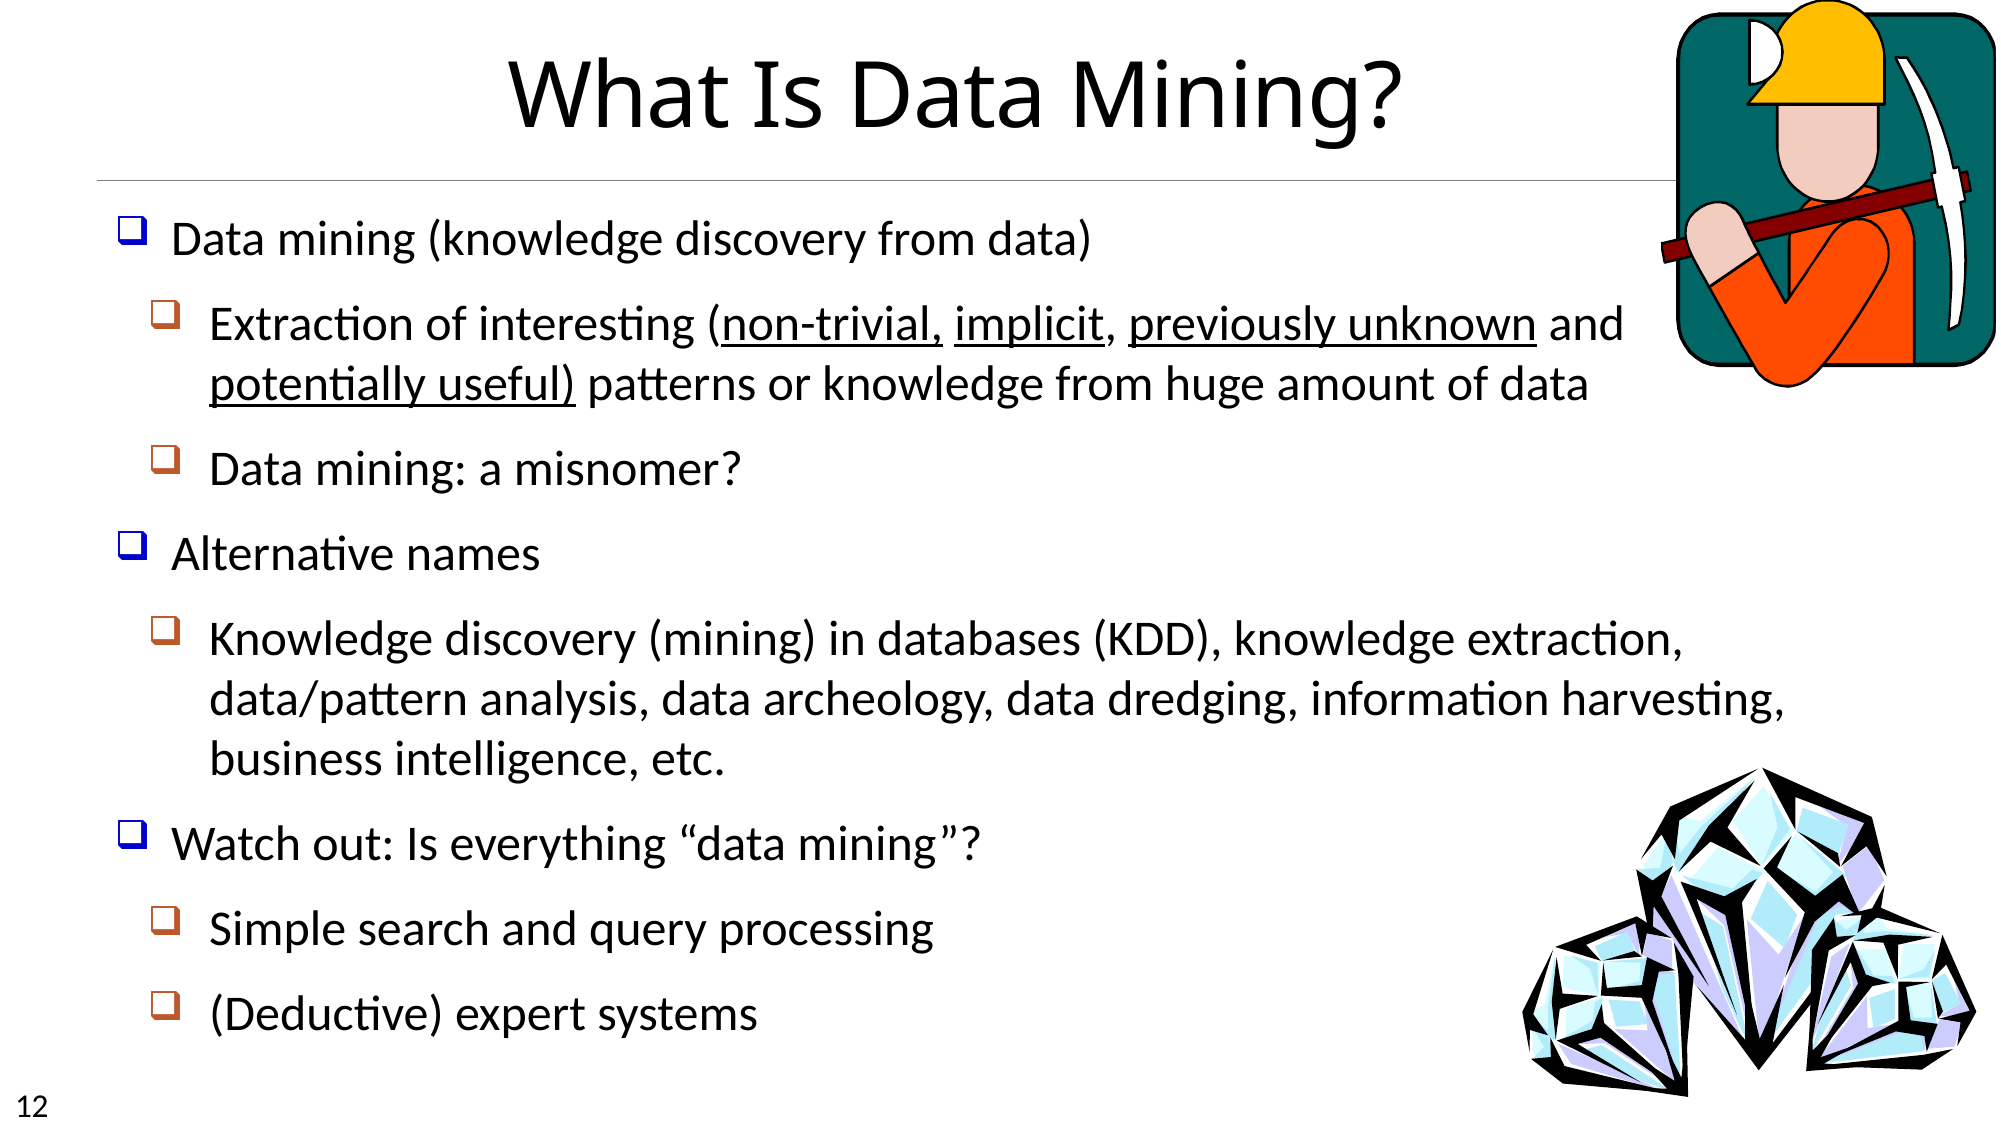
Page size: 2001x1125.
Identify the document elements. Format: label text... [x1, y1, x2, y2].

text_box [1521, 764, 1980, 1101]
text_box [1660, 0, 1997, 400]
title What Is Data Mining? [397, 49, 1513, 151]
list Data mining (knowledge discovery from data) Extraction of interesting (non-trivial, implicit, previously unknown and potentially useful) patterns or knowledge from huge amount of data Data mining: a misnomer? Alternative names Knowledge discovery (mining) in databases (KDD), knowledge extraction, data/pattern analysis, data archeology, data dredging, information harvesting, business intelligence, etc. Watch out: Is everything “data mining”? Simple search and query processing (Deductive) expert systems [99, 197, 1805, 1053]
